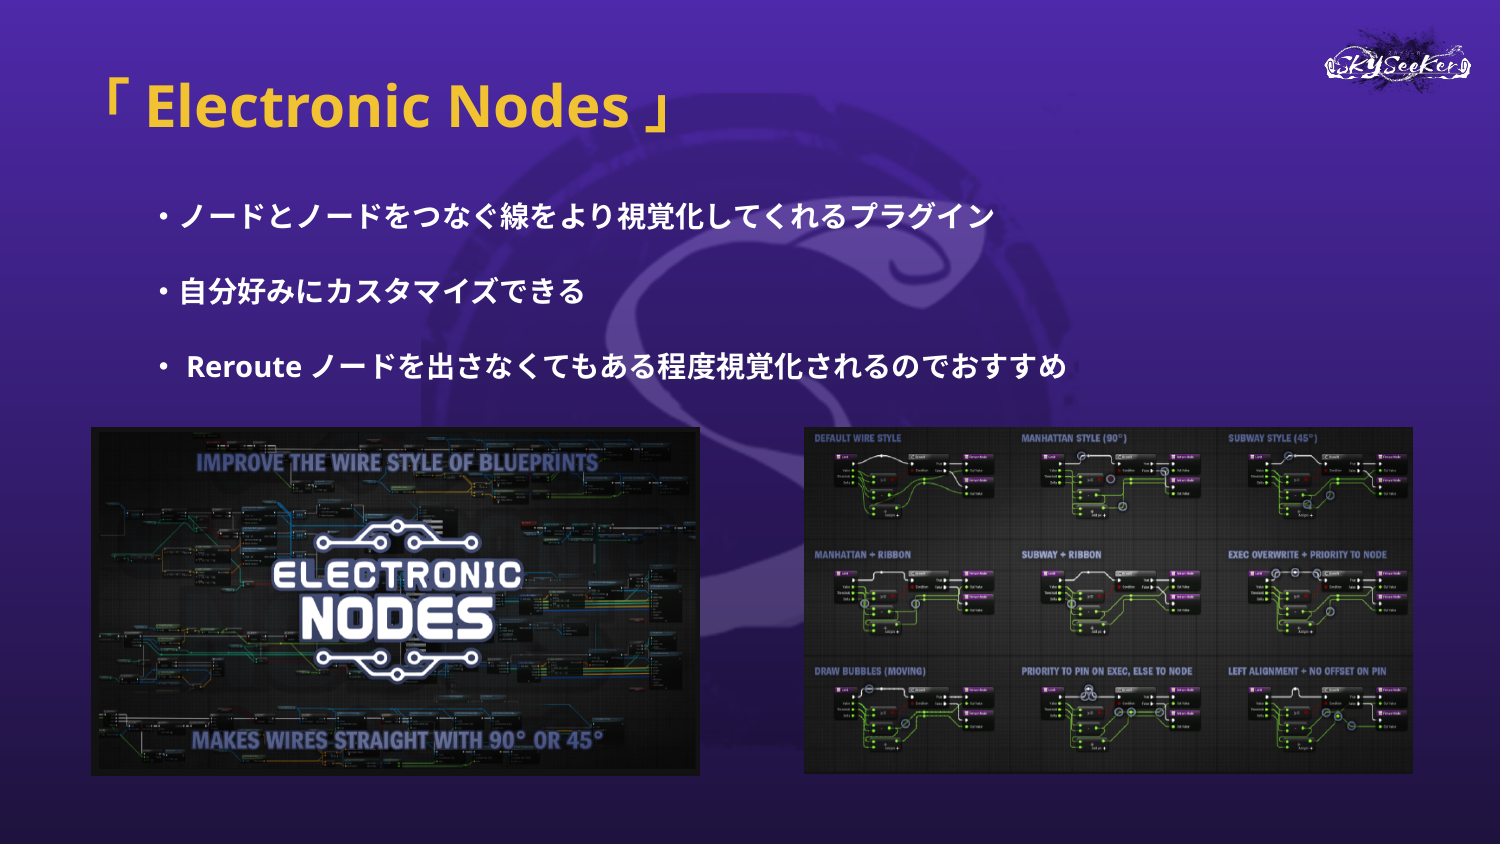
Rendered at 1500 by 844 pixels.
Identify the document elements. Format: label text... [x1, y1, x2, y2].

picture [91, 426, 701, 776]
text_box ・Rerouteノードを出さなくてもある程度視覚化されるのでおすすめ [134, 333, 1161, 405]
title 「Electronic Nodes」 [57, 53, 1455, 148]
text_box ・自分好みにカスタマイズできる [134, 258, 1023, 330]
text_box ・ノードとノードをつなぐ線をより視覚化してくれるプラグイン [134, 183, 1352, 255]
picture [1321, 24, 1475, 97]
picture [804, 426, 1413, 774]
